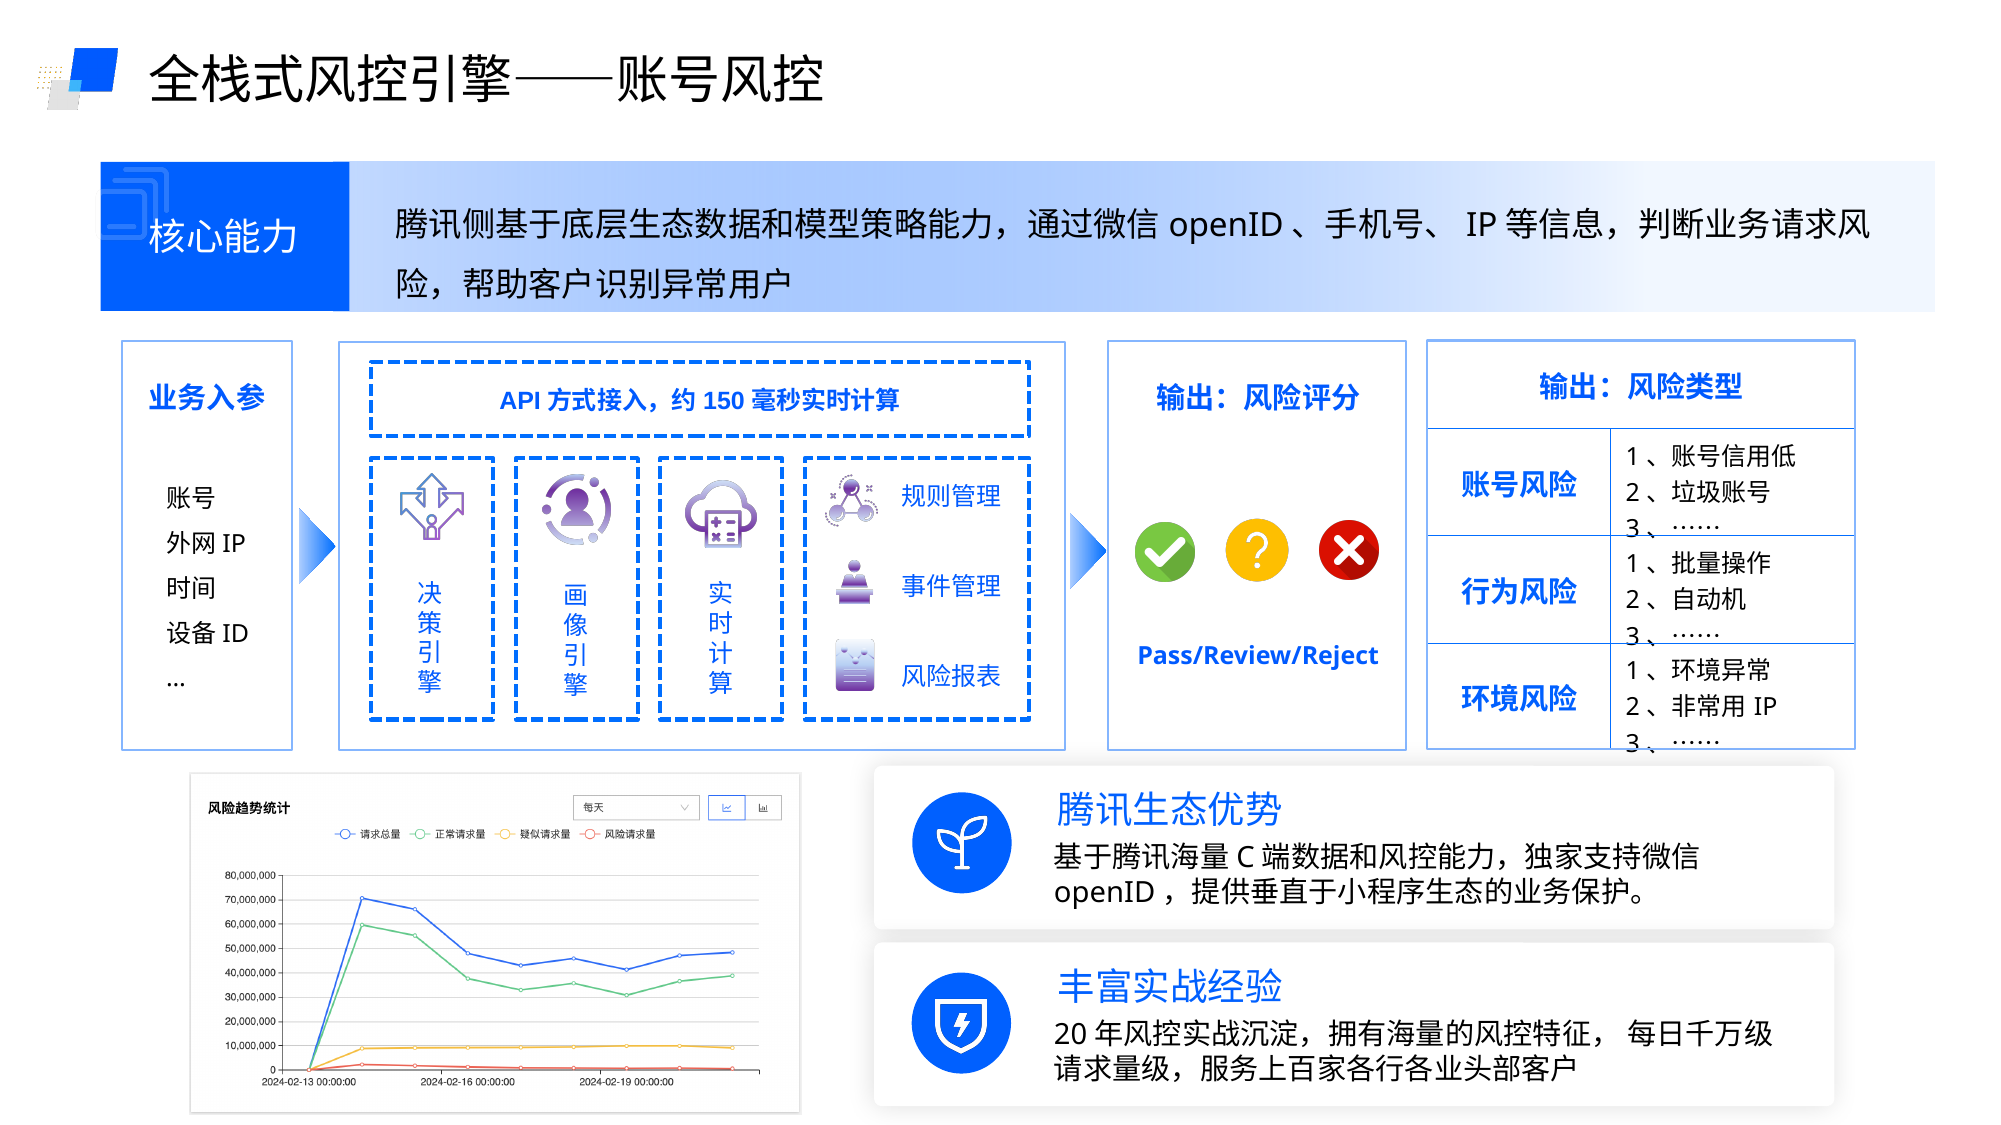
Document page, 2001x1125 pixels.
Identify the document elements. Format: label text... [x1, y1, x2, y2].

picture [1218, 511, 1296, 589]
text_box 全栈式风控引擎——账号风控 [148, 34, 1948, 110]
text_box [1010, 782, 1801, 910]
text_box [1425, 338, 1857, 751]
picture [1135, 522, 1195, 582]
picture [89, 160, 177, 247]
text_box [333, 162, 1935, 312]
picture [400, 473, 465, 540]
text_box API方式接入，约150毫秒实时计算 [369, 360, 1031, 438]
picture [189, 772, 802, 1115]
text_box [1010, 959, 1801, 1087]
picture [1319, 520, 1379, 581]
text_box 决策 引擎 [392, 569, 467, 705]
picture [928, 809, 996, 877]
text_box [100, 161, 350, 311]
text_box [825, 473, 1025, 701]
text_box [874, 942, 1835, 1107]
picture [685, 477, 758, 552]
text_box 画像 引擎 [538, 571, 614, 707]
text_box 腾讯侧基于底层生态数据和模型策略能力，通过微信openID、手机号、IP等信息，判断业务请求风险，帮助客户识别异常用户 [381, 175, 1899, 311]
text_box [120, 339, 294, 752]
text_box [1106, 339, 1408, 752]
text_box [296, 506, 338, 587]
picture [927, 991, 991, 1055]
text_box Pass/Review/Reject [1115, 631, 1402, 677]
text_box 实时 计算 [684, 570, 759, 705]
picture [37, 48, 118, 110]
text_box 输出：风险评分 [1121, 371, 1395, 422]
text_box [1067, 511, 1109, 591]
text_box [911, 972, 1010, 1074]
text_box 核心能力 [133, 205, 314, 266]
text_box 业务入参 [130, 371, 283, 422]
text_box [912, 792, 1010, 894]
text_box [874, 765, 1835, 930]
text_box [337, 340, 1067, 752]
picture [541, 474, 611, 546]
text_box 账号 外网IP 时间 设备ID … [151, 460, 264, 700]
